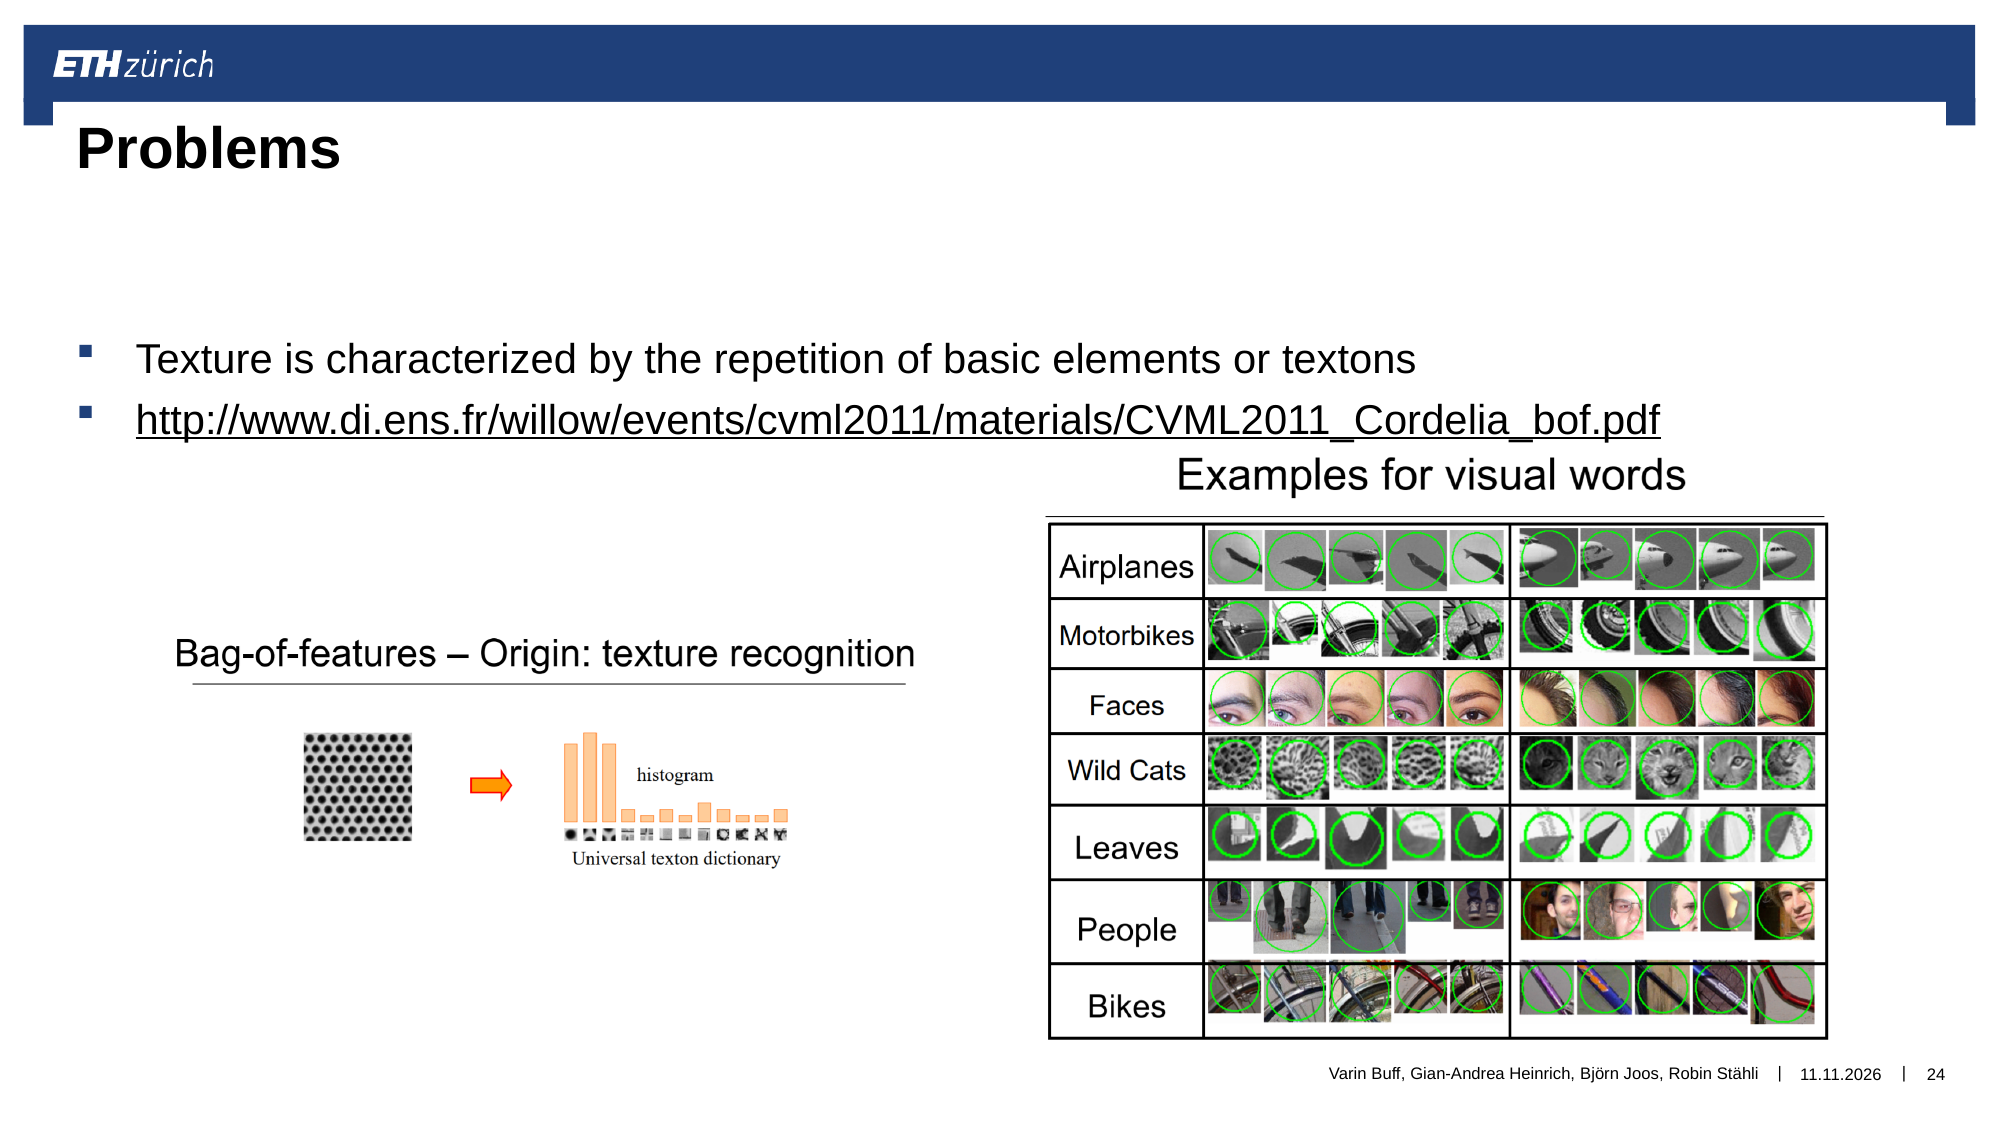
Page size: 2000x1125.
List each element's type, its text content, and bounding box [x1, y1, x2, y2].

list Texture is characterized by the repetition of basic elements or textons http://www.di.ens.fr/willow/events/cvml2011/materials/CVML2011_Cordelia_bof.pdf [53, 332, 1945, 1024]
footer Varin Buff, Gian-Andrea Heinrich, Björn Joos, Robin Stähli [999, 1034, 1760, 1111]
picture [1035, 453, 1832, 1041]
slide_number 24 [1906, 1034, 1966, 1112]
picture [167, 626, 921, 875]
title Problems [53, 101, 1946, 262]
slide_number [1790, 1034, 1892, 1112]
